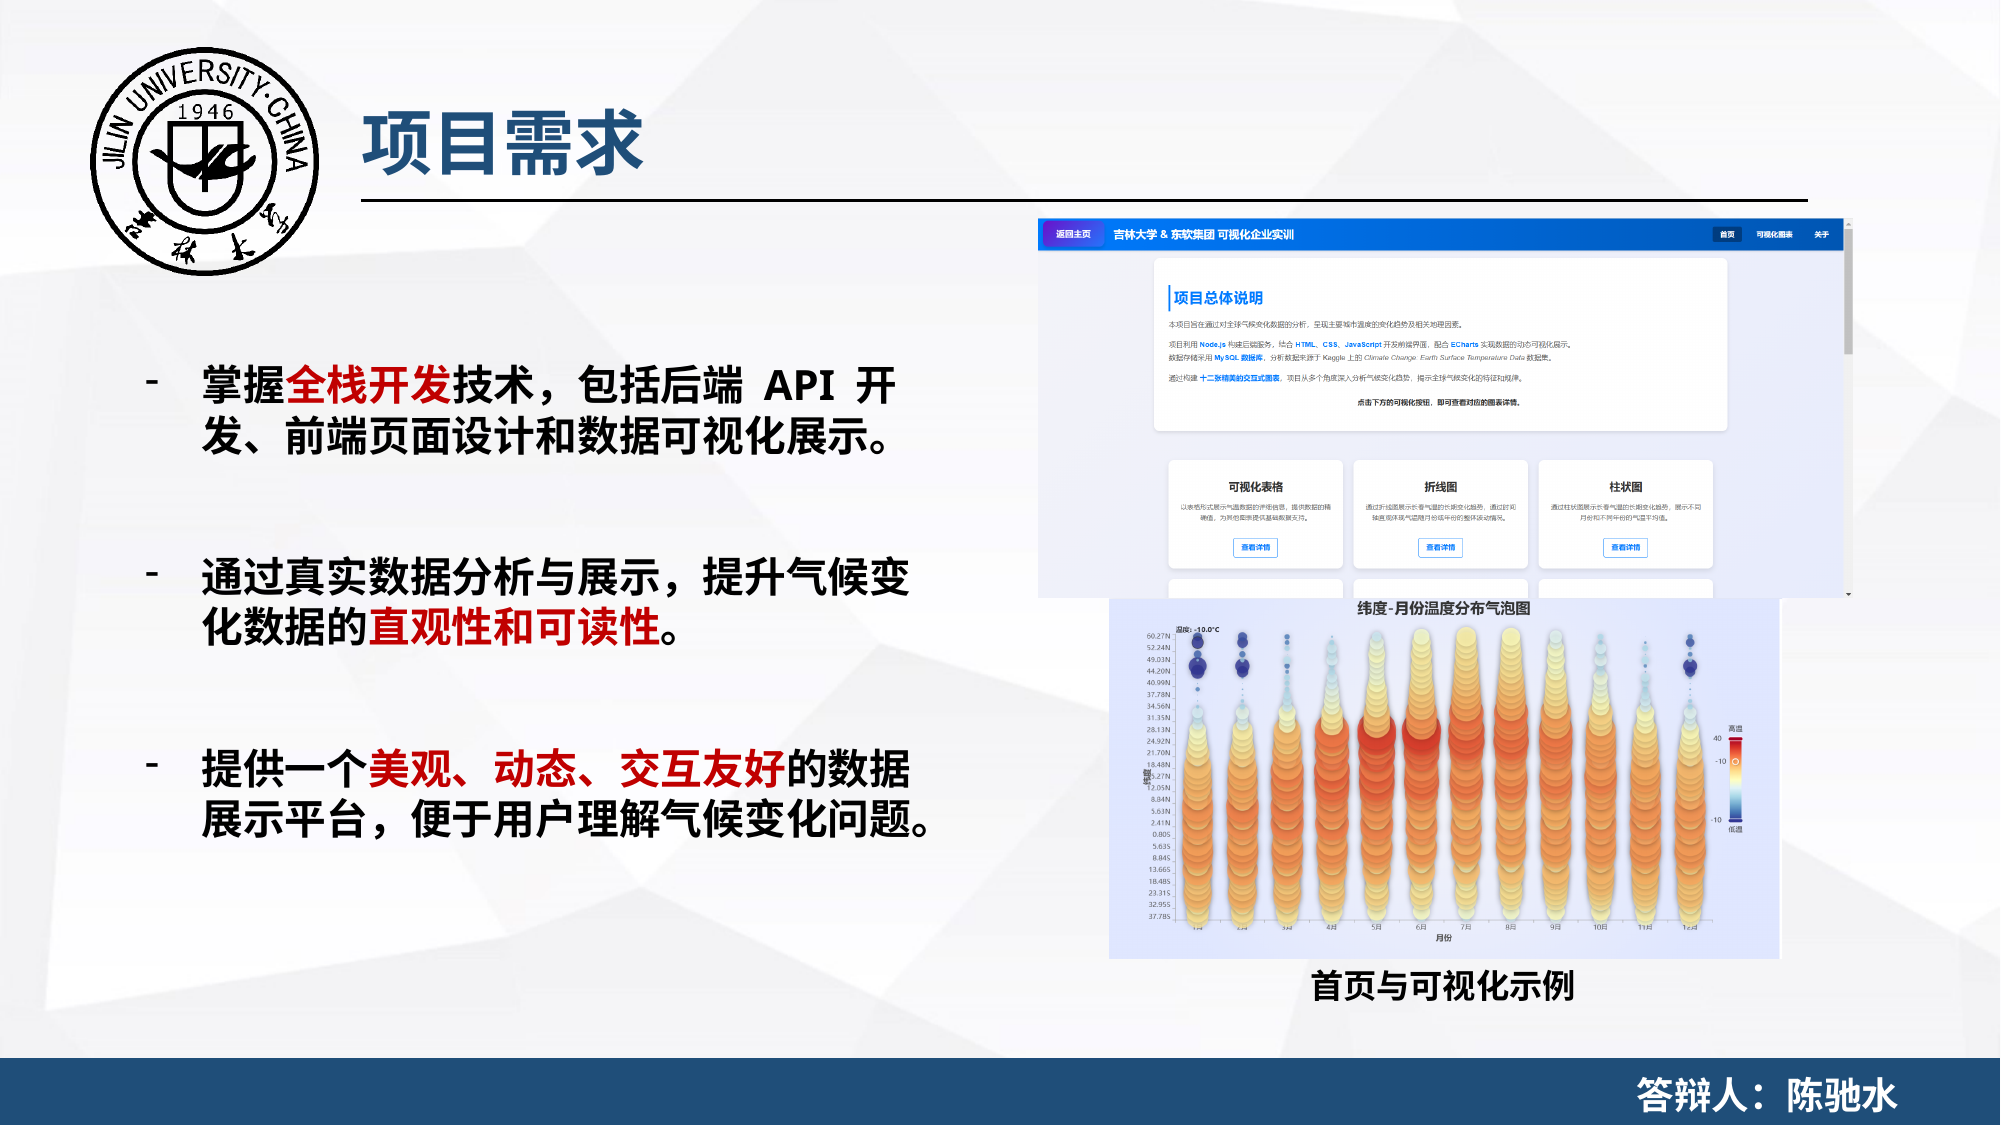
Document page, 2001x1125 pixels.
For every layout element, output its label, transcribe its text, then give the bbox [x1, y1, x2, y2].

text_box [0, 1058, 2000, 1125]
picture [0, 0, 2001, 1125]
text_box 项目需求 [345, 81, 2000, 191]
text_box 答辩人：陈驰水 [1267, 1064, 2000, 1125]
text_box 掌握全栈开发技术，包括后端 API 开发、前端页面设计和数据可视化展示。 通过真实数据分析与展示，提升气候变化数据的直观性和可读性。 提供一个美观、动态、交互友好的数据展示平台，便于用户理解气候变化问题。 [130, 351, 934, 921]
text_box 首页与可视化示例 [1295, 958, 1944, 1013]
